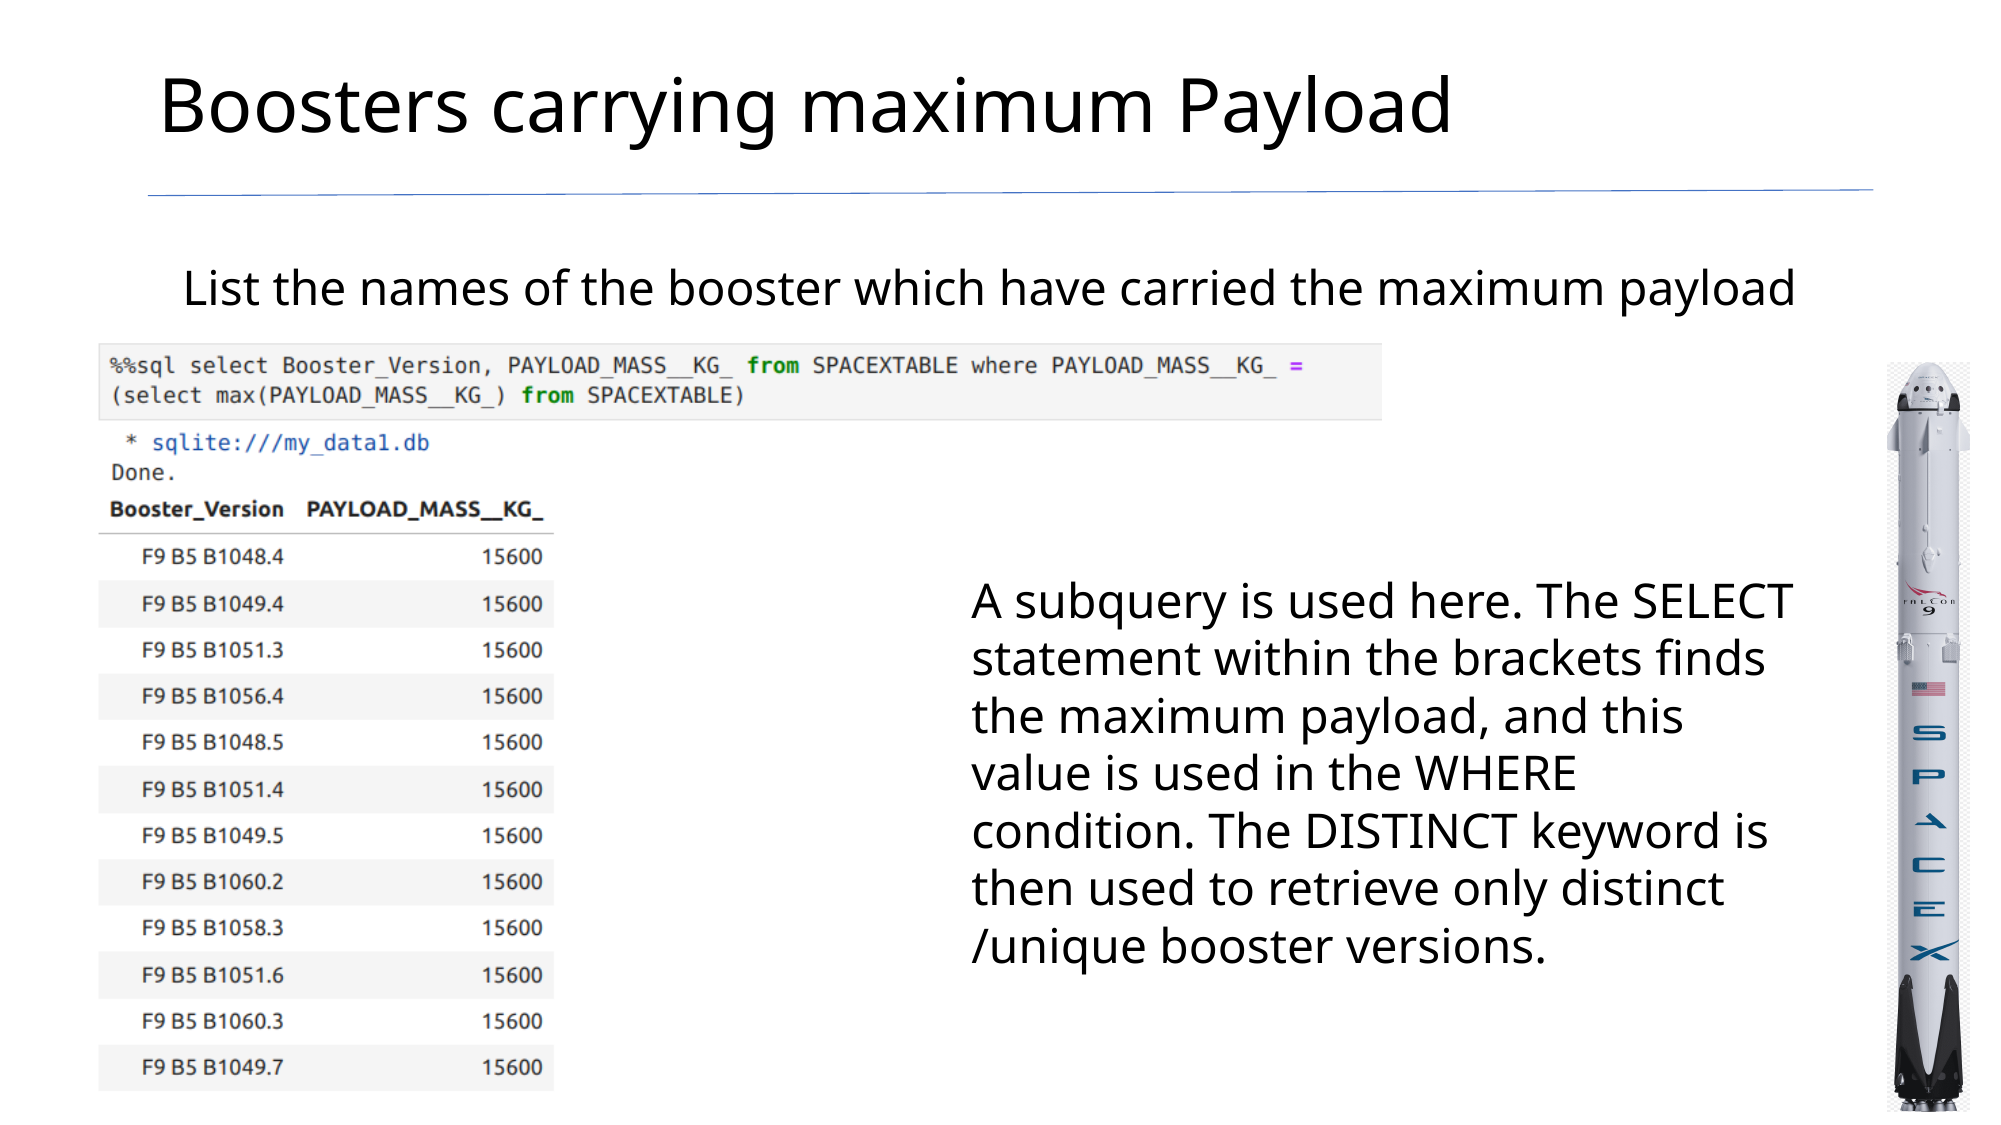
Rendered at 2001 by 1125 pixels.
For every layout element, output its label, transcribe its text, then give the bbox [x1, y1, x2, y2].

list List the names of the booster which have carried the maximum payload mass. [92, 256, 1818, 563]
picture [92, 319, 1382, 1125]
title Boosters carrying maximum Payload [143, 0, 1869, 217]
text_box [147, 189, 1874, 196]
picture [1887, 362, 1970, 1112]
text_box A subquery is used here. The SELECT statement within the brackets finds the maximum payload, and this value is used in the WHERE condition. The DISTINCT keyword is then used to retrieve only distinct /unique booster versions. [1382, 563, 1818, 1026]
